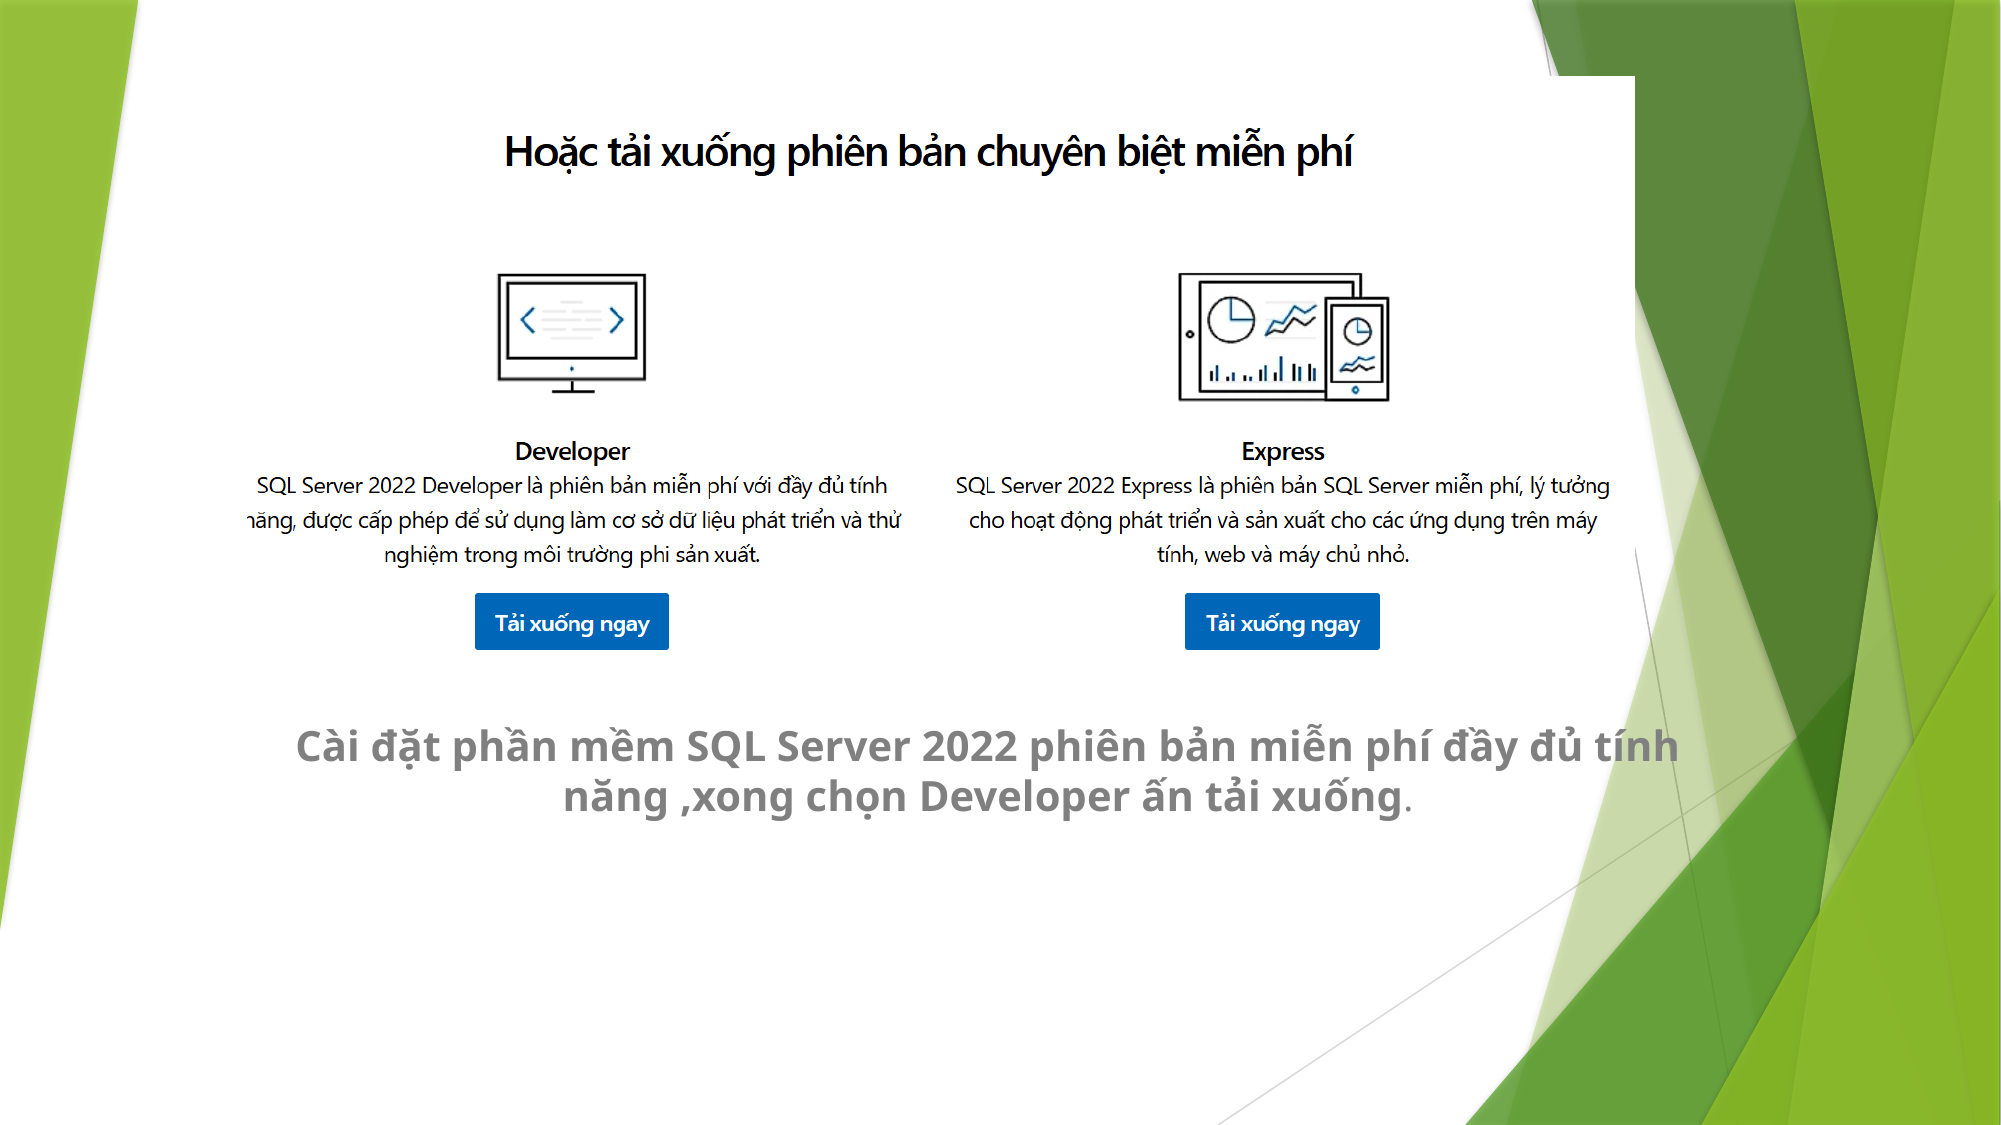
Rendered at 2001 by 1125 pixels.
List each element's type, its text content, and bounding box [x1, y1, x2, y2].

subtitle Cài đặt phần mềm SQL Server 2022 phiên bản miễn phí đầy đủ tính năng ,xong chọn Developer ấn tải xuống. [237, 712, 1738, 984]
picture [246, 75, 1636, 689]
